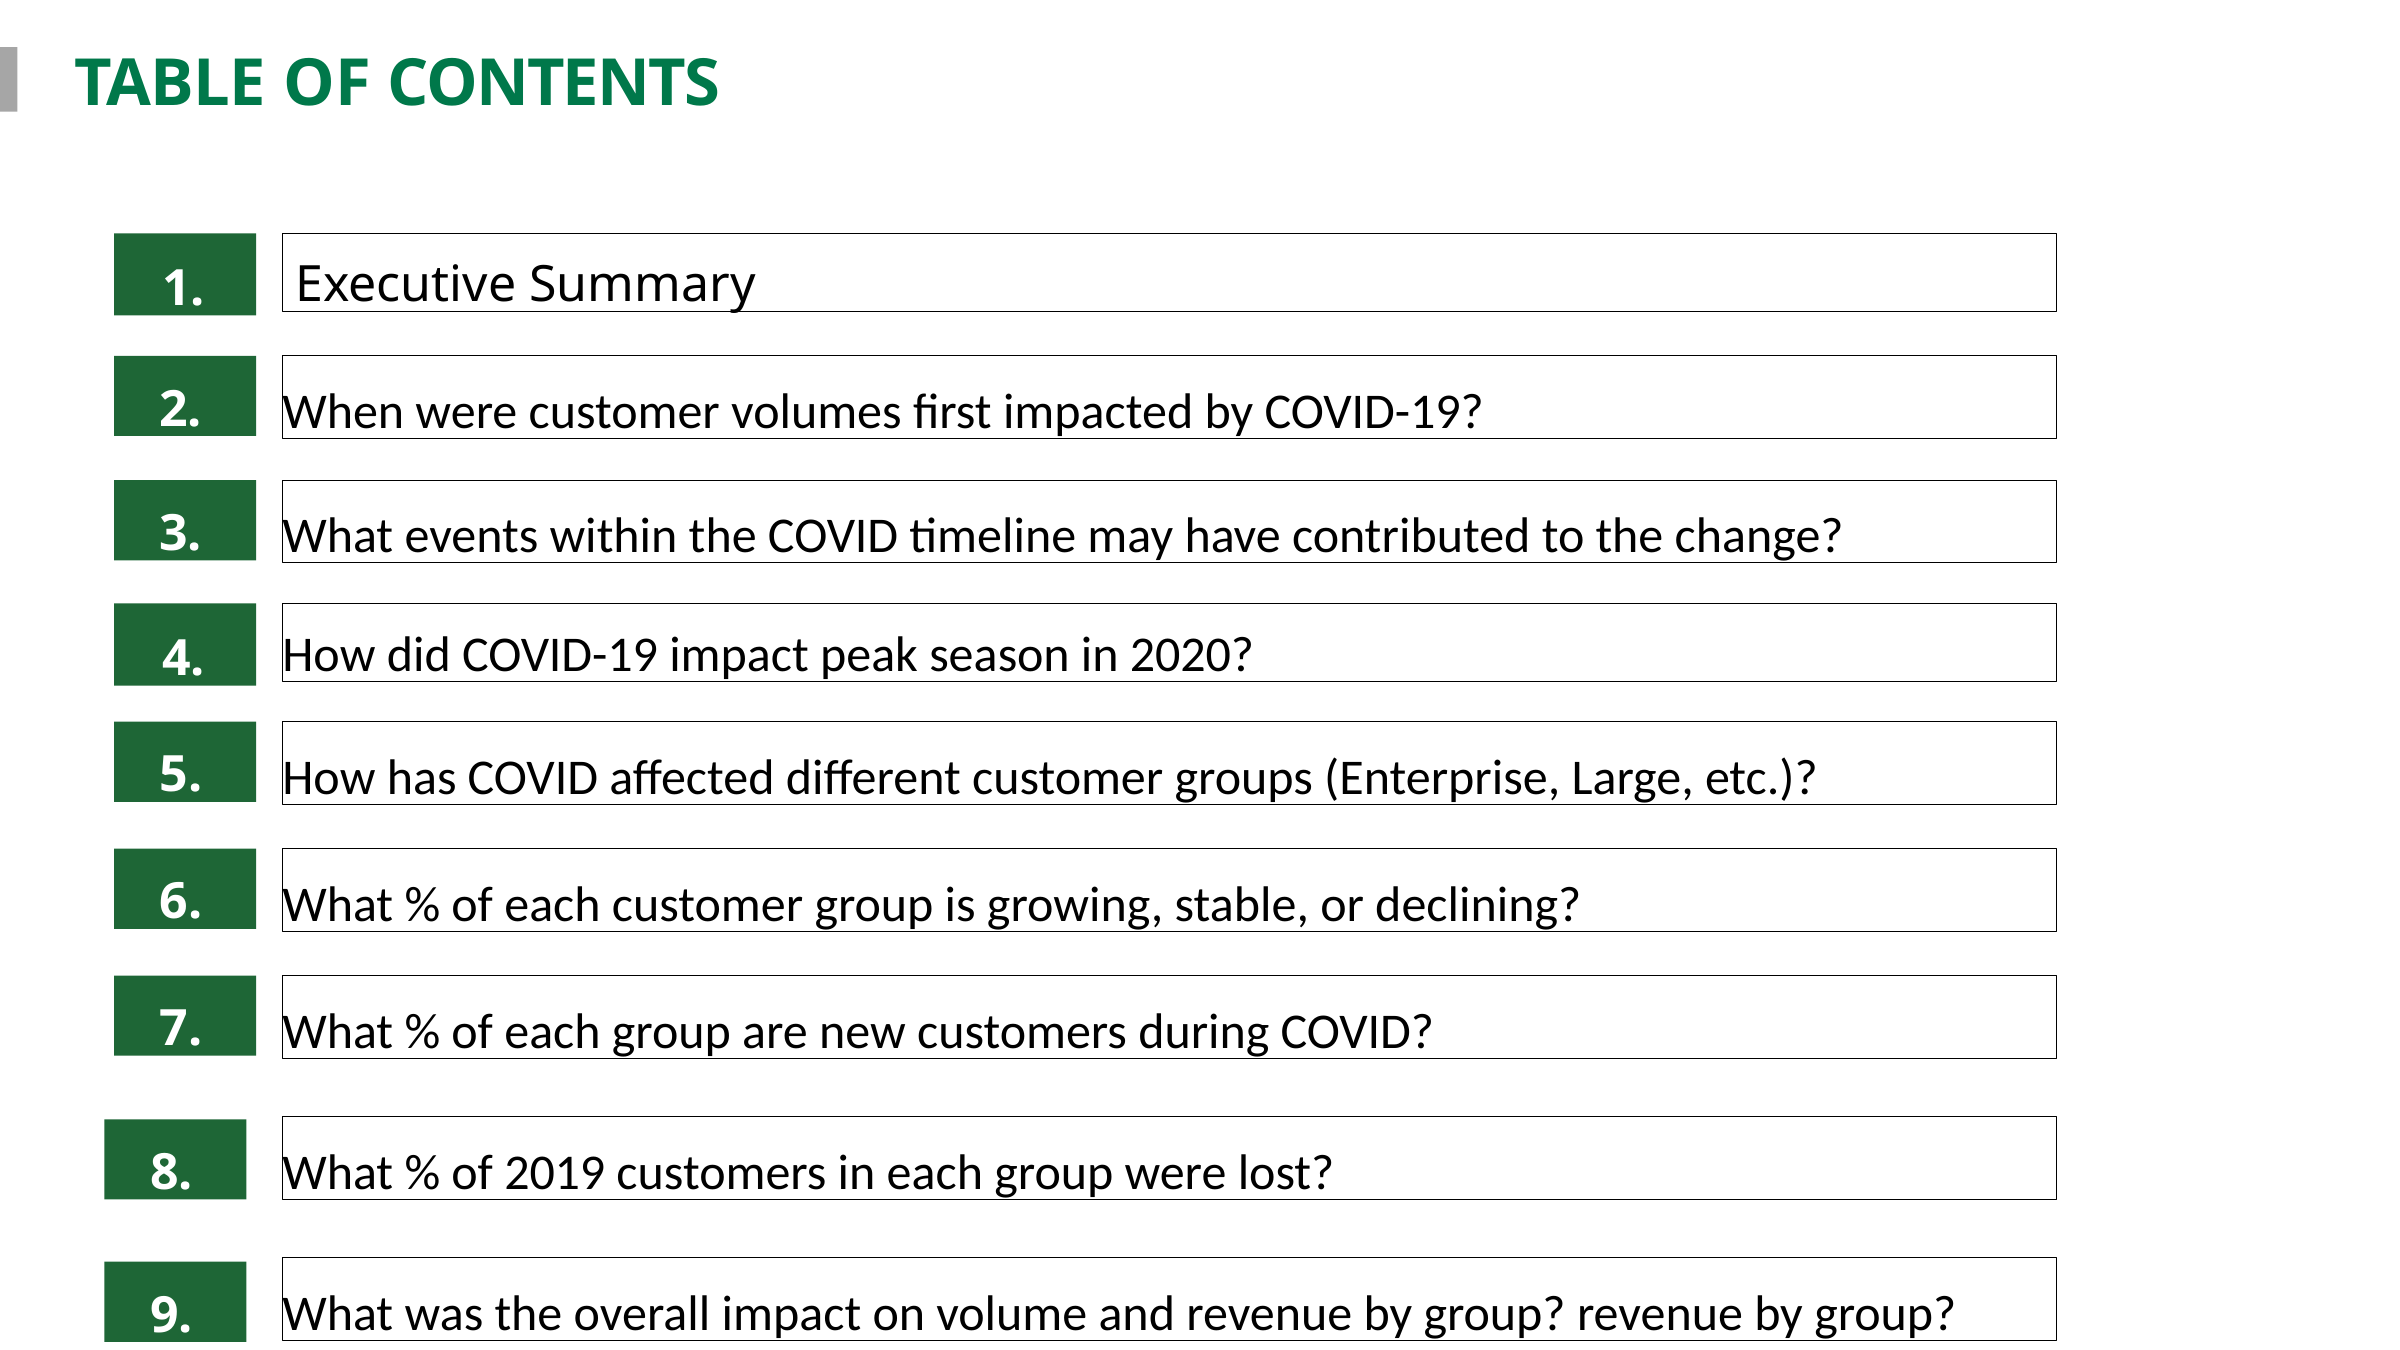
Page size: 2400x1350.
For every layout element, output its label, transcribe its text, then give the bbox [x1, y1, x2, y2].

text_box 8. [104, 1119, 247, 1200]
text_box 2. [114, 355, 257, 436]
text_box How did COVID-19 impact peak season in 2020? [282, 603, 2057, 682]
text_box What events within the COVID timeline may have contributed to the change? [282, 480, 2057, 563]
text_box 4. [114, 603, 257, 686]
text_box How has COVID affected different customer groups (Enterprise, Large, etc.)? [282, 721, 2057, 805]
text_box 1. [114, 233, 257, 316]
text_box What was the overall impact on volume and revenue by group? revenue by group? [282, 1257, 2057, 1341]
text_box 6. [114, 848, 257, 929]
text_box Executive Summary [282, 233, 2057, 312]
text_box 5. [114, 721, 257, 802]
text_box When were customer volumes first impacted by COVID-19? [282, 355, 2057, 439]
text_box What % of each customer group is growing, stable, or declining? [282, 848, 2057, 932]
text_box 7. [114, 975, 257, 1056]
text_box What % of 2019 customers in each group were lost? [282, 1116, 2057, 1200]
text_box 3. [114, 480, 257, 561]
text_box What % of each group are new customers during COVID? [282, 975, 2057, 1059]
text_box 9. [104, 1261, 247, 1342]
title Table Of Contents [71, 37, 1880, 266]
